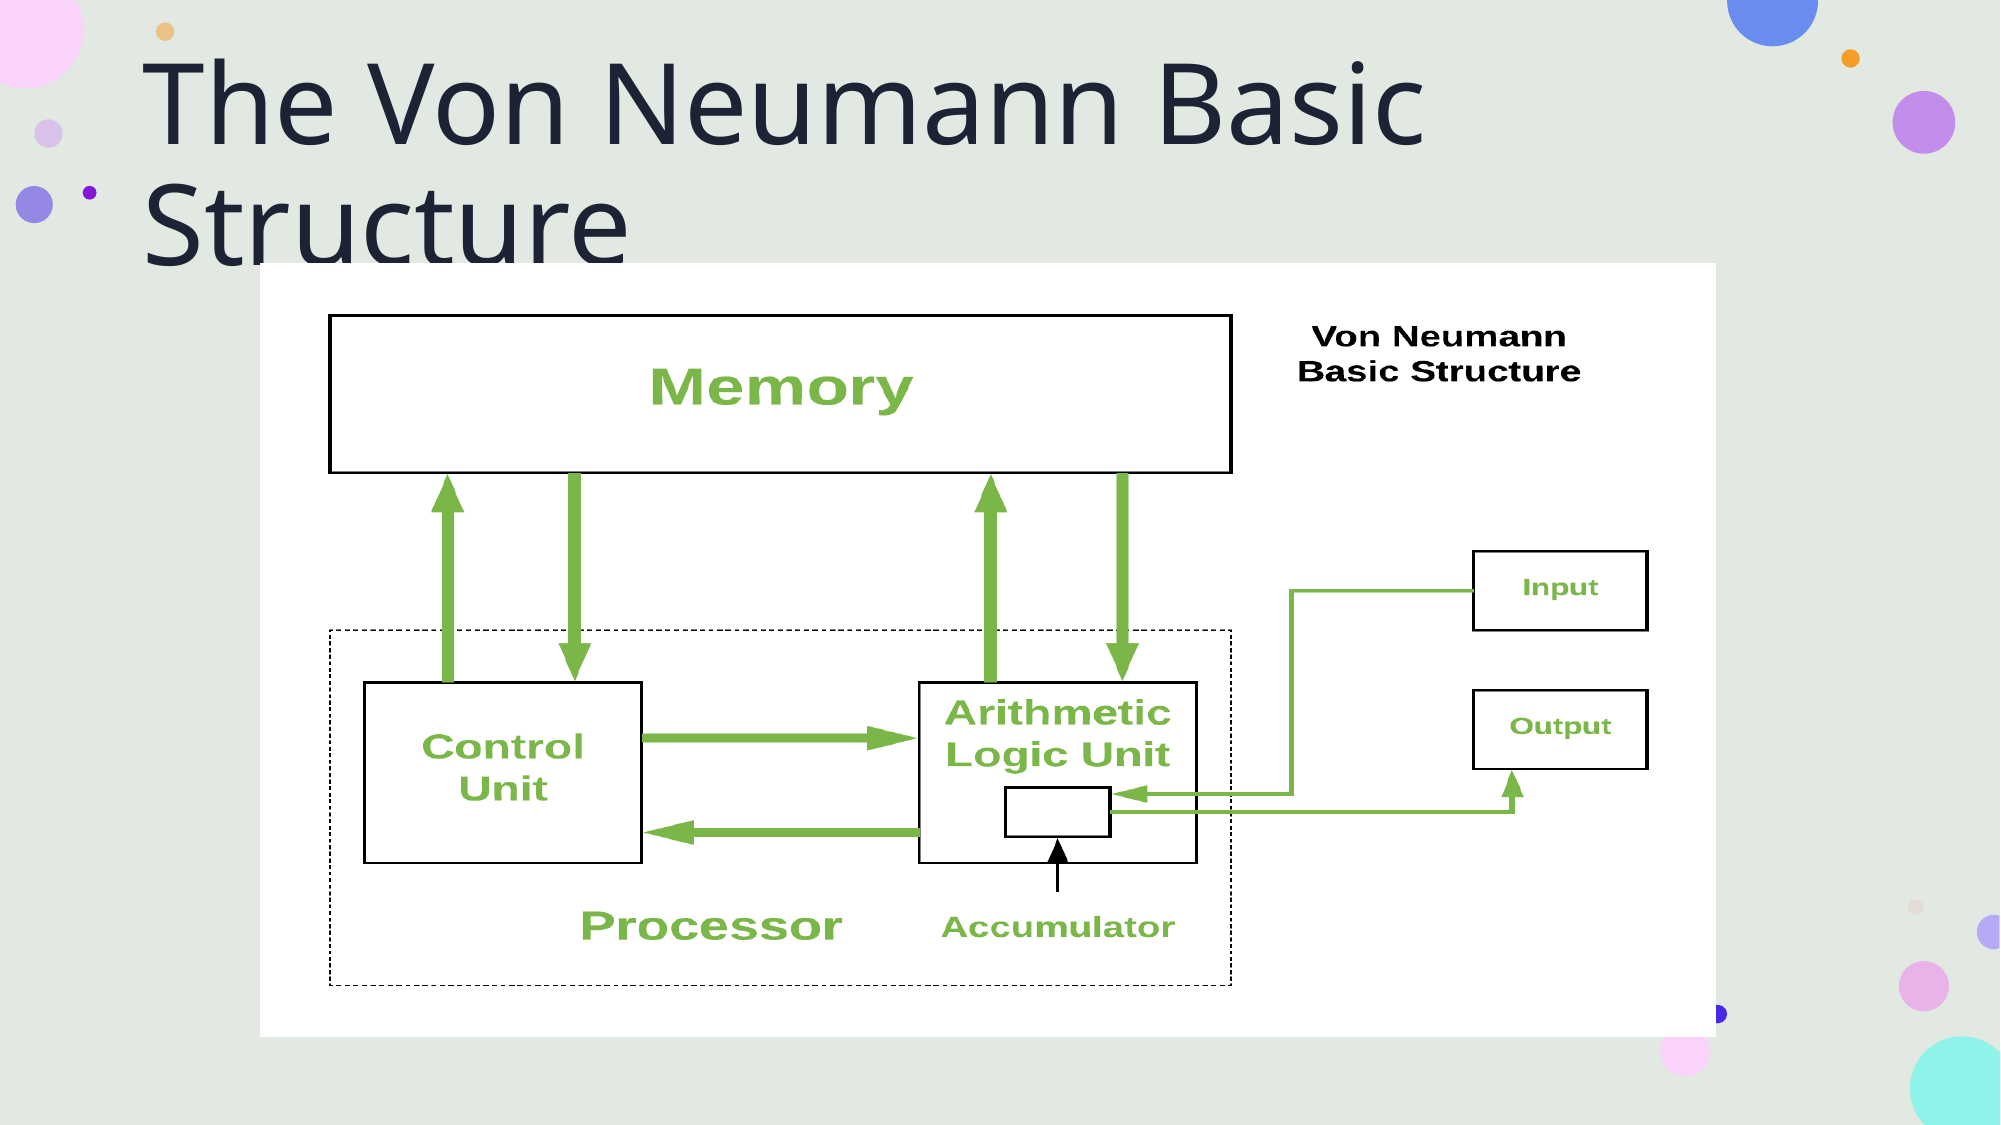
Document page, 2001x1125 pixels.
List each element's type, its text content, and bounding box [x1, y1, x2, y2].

title The Von Neumann Basic Structure [127, 59, 1877, 278]
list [260, 263, 1716, 1037]
